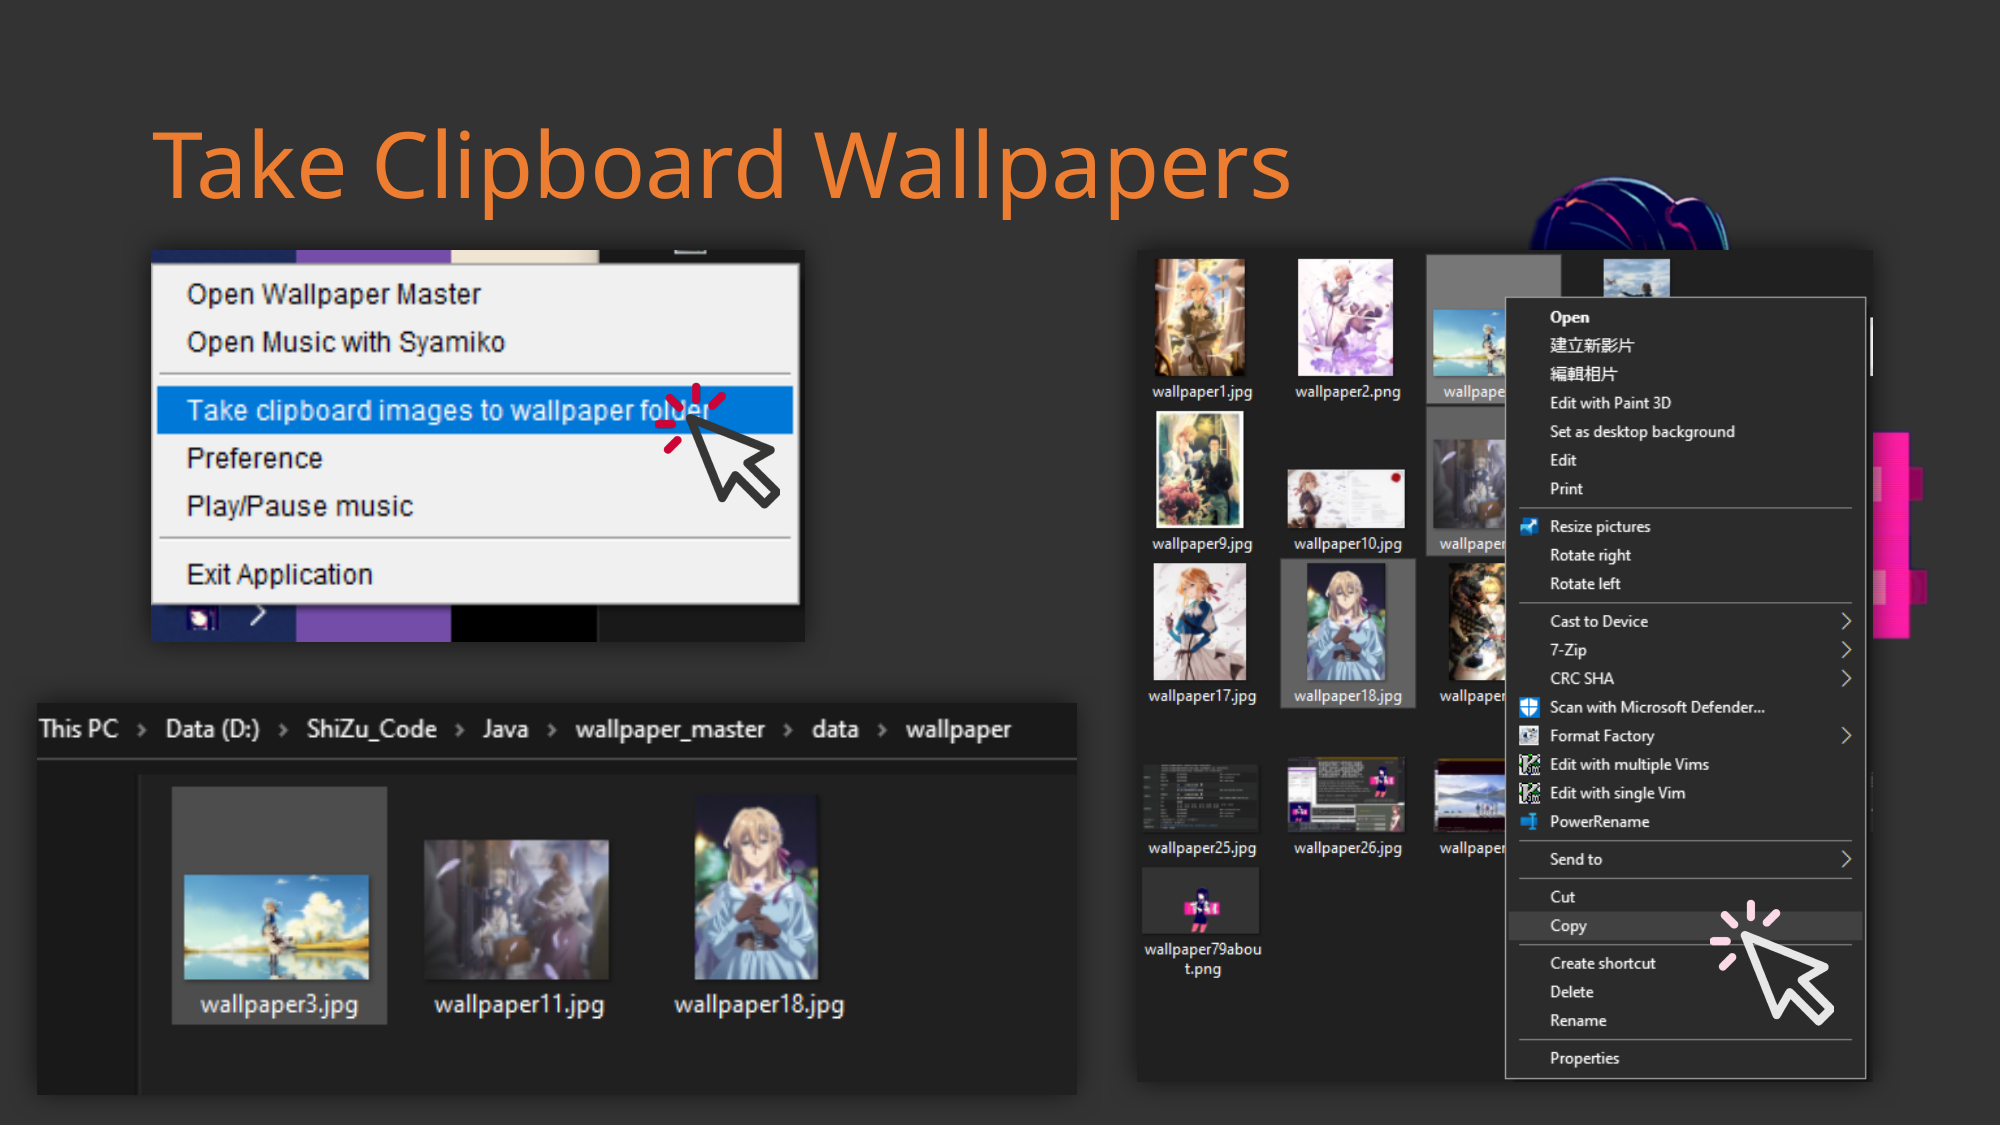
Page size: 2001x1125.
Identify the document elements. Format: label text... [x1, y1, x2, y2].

title Take Clipboard Wallpapers [137, 59, 1863, 278]
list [151, 250, 805, 642]
picture [0, 0, 2000, 1125]
